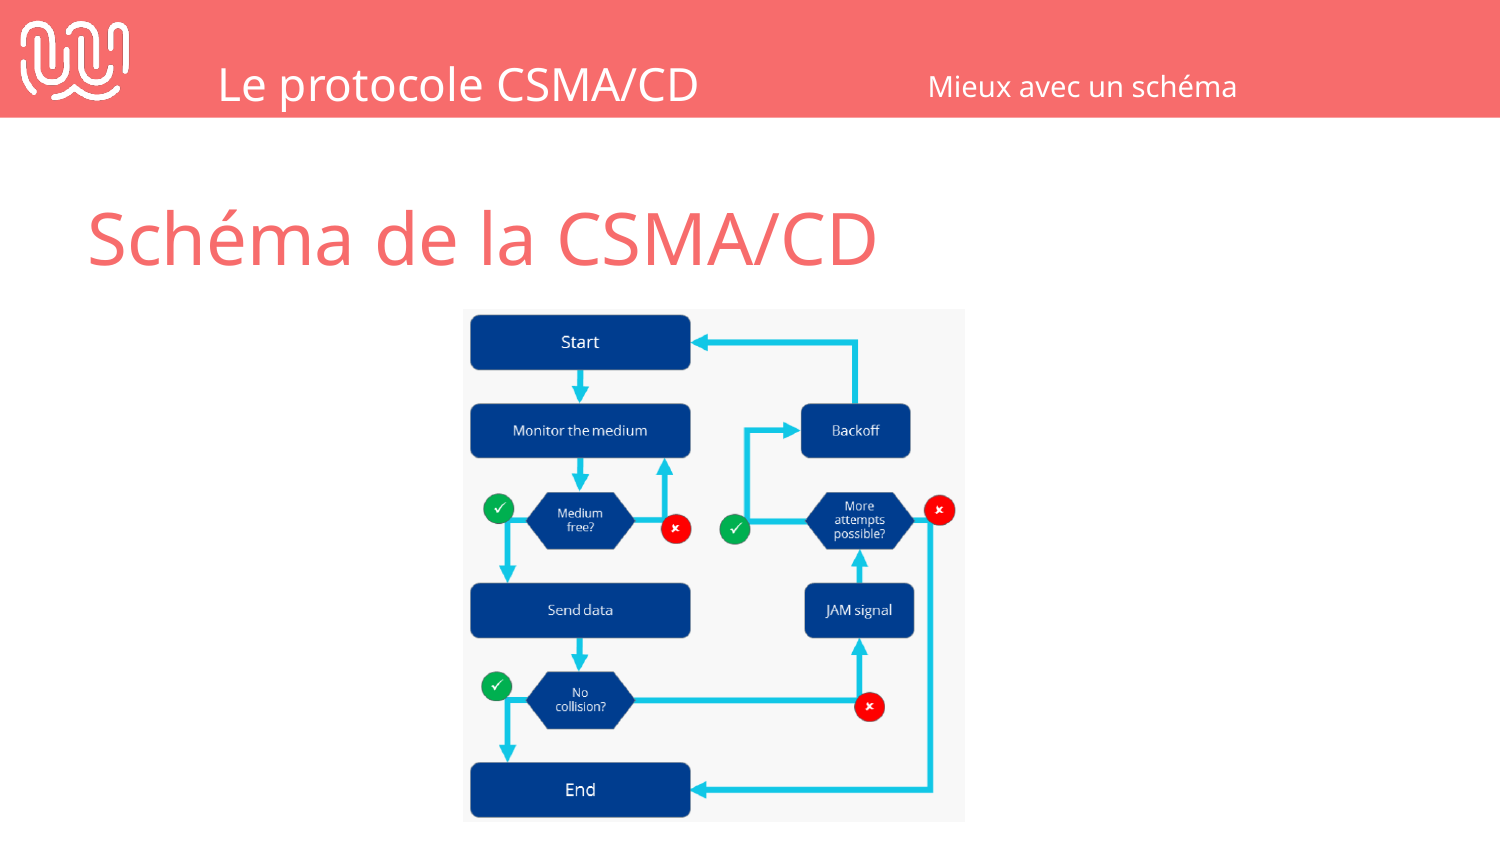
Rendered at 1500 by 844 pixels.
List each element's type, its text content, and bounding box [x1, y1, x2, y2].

text_box Mieux avec un schéma [927, 56, 1500, 116]
picture [20, 20, 134, 101]
picture [462, 308, 965, 823]
text_box Schéma de la CSMA/CD [87, 193, 1478, 281]
text_box Le protocole CSMA/CD [217, 24, 921, 143]
